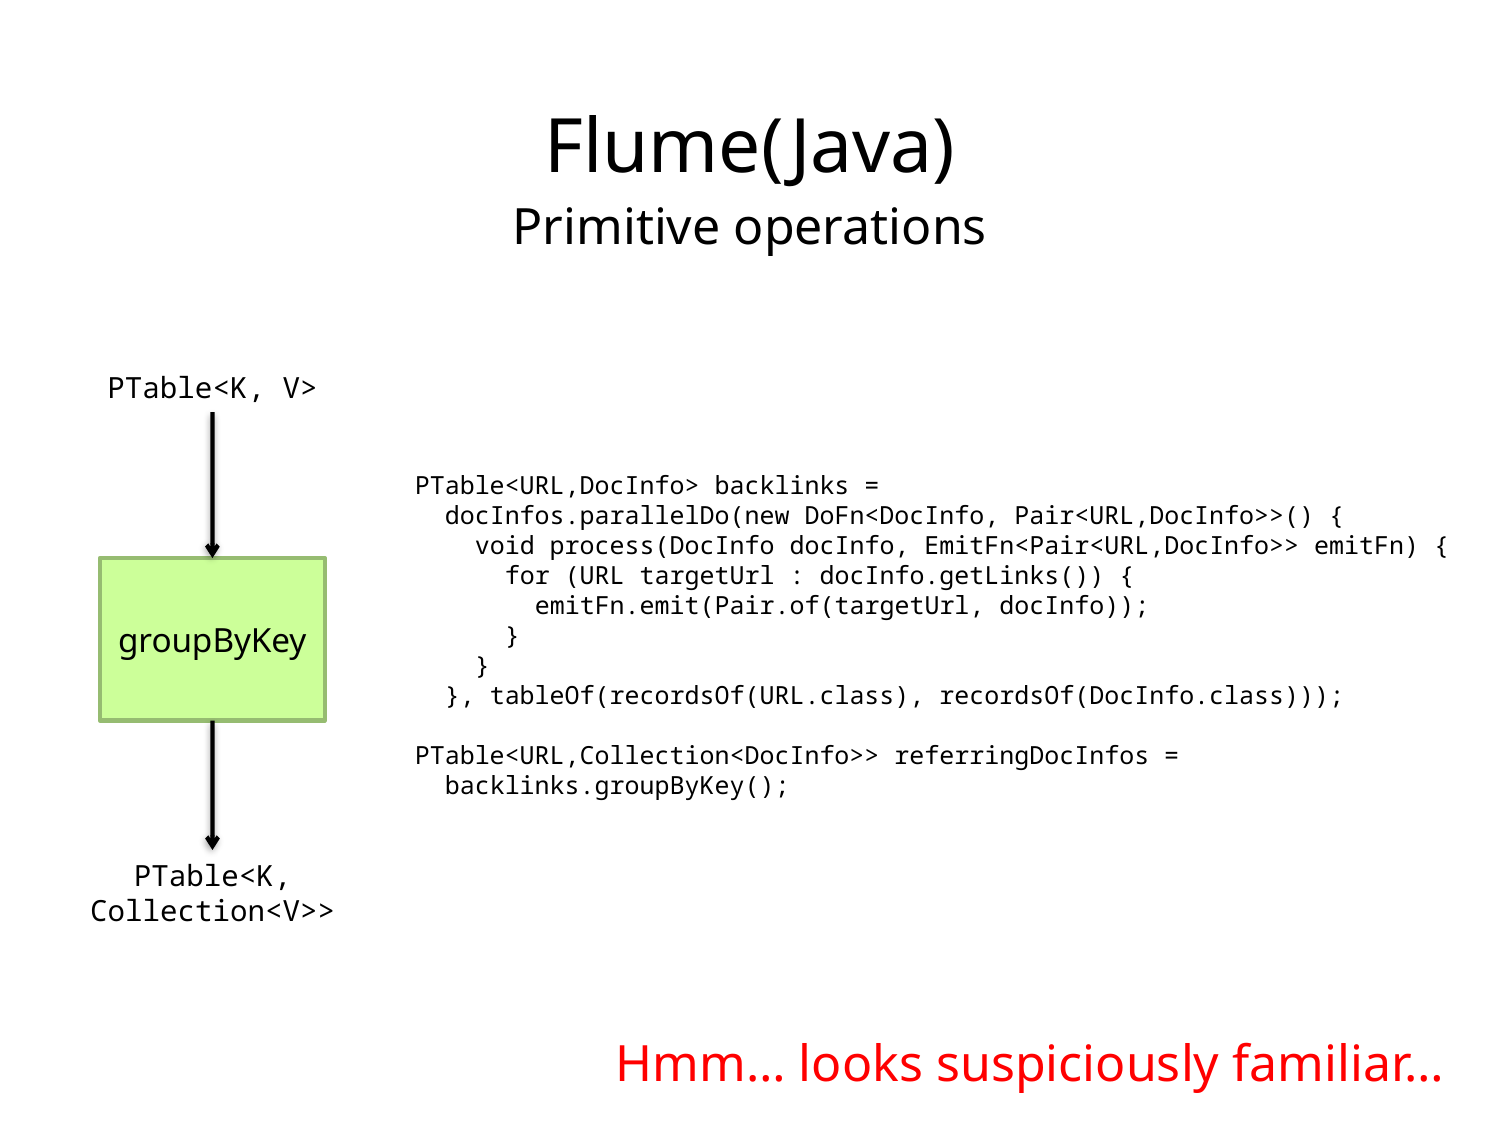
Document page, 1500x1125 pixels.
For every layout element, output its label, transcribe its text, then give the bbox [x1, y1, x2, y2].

text_box Flume(Java) [0, 90, 1500, 187]
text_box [49, 362, 376, 936]
text_box Hmm… looks suspiciously familiar… [601, 1024, 1459, 1099]
text_box Primitive operations [0, 187, 1500, 263]
text_box PTable<URL,DocInfo> backlinks = docInfos.parallelDo(new DoFn<DocInfo, Pair<URL,DocInfo>>() { void process(DocInfo docInfo, EmitFn<Pair<URL,DocInfo>> emitFn) { for (URL targetUrl : docInfo.getLinks()) { emitFn.emit(Pair.of(targetUrl, docInfo)); } } }, tableOf(recordsOf(URL.class), recordsOf(DocInfo.class))); PTable<URL,Collection<DocInfo>> referringDocInfos = backlinks.groupByKey(); [399, 462, 1488, 807]
